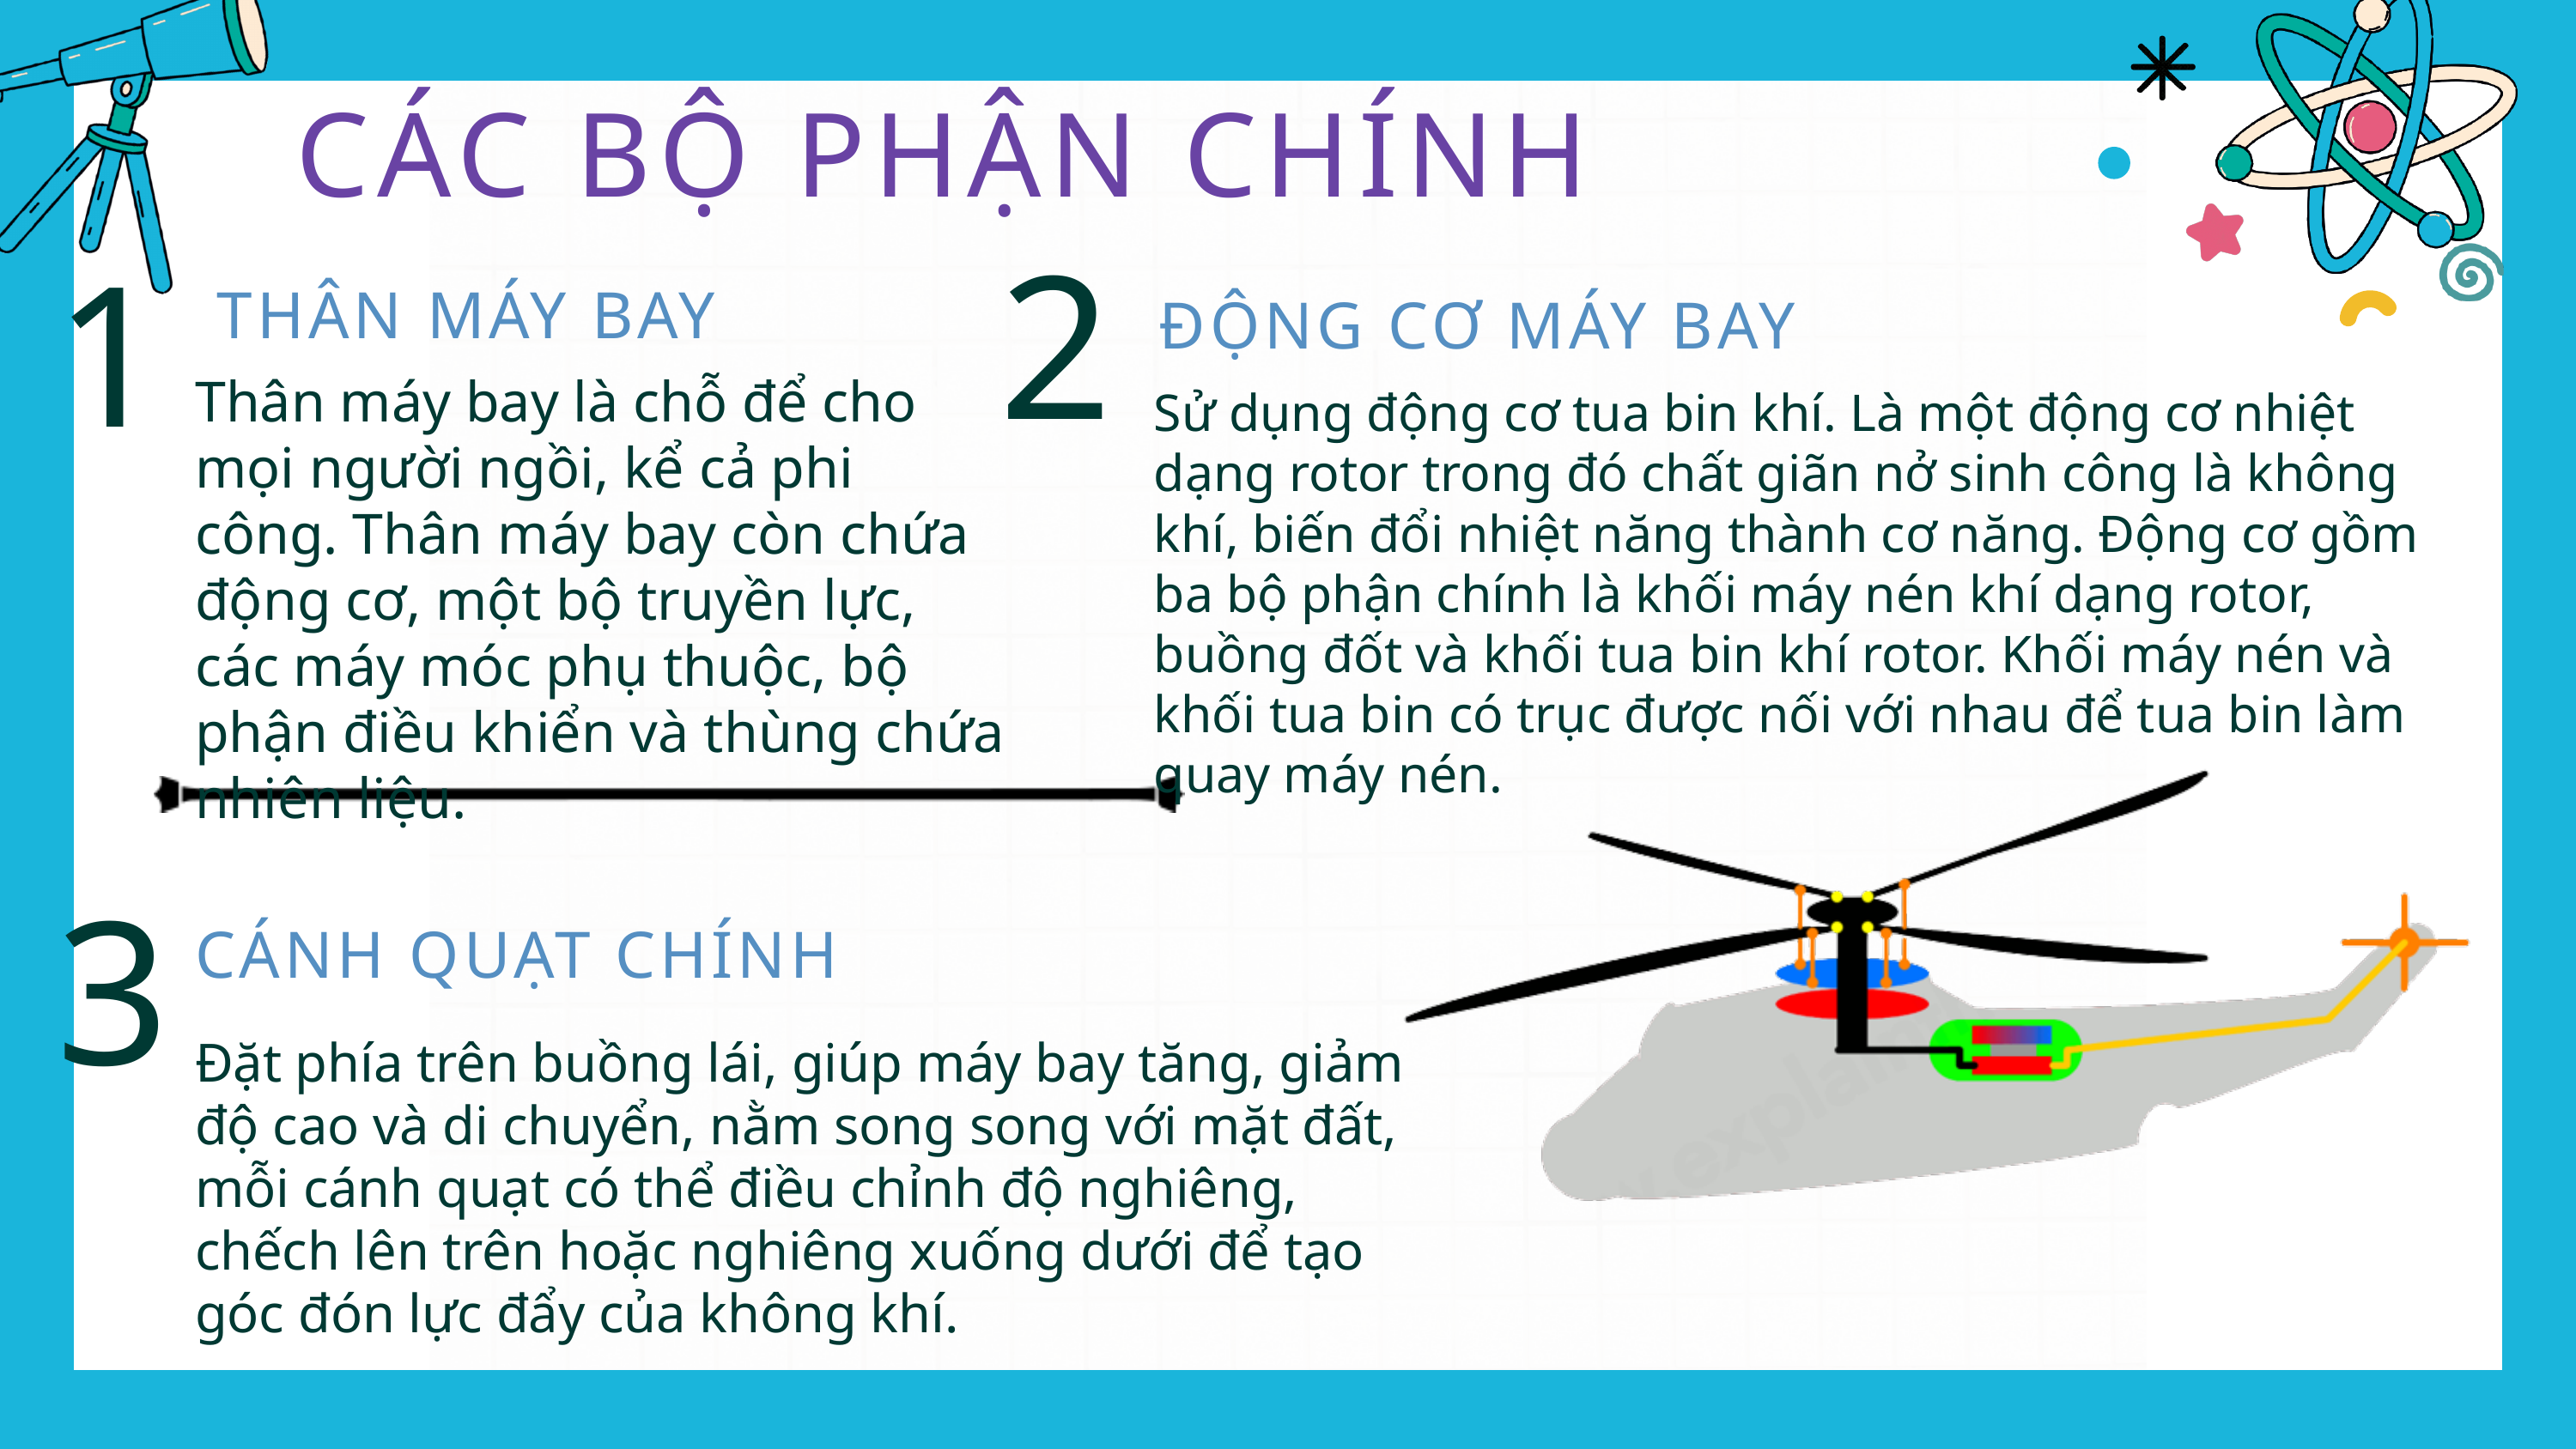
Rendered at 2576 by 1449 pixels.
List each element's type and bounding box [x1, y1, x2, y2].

picture [2184, 0, 2518, 306]
picture [2129, 34, 2196, 101]
picture [154, 776, 1185, 813]
text_box [2097, 146, 2131, 179]
picture [1376, 730, 2482, 1310]
text_box [2336, 290, 2396, 322]
text_box [0, 0, 2576, 1449]
picture [0, 0, 249, 276]
